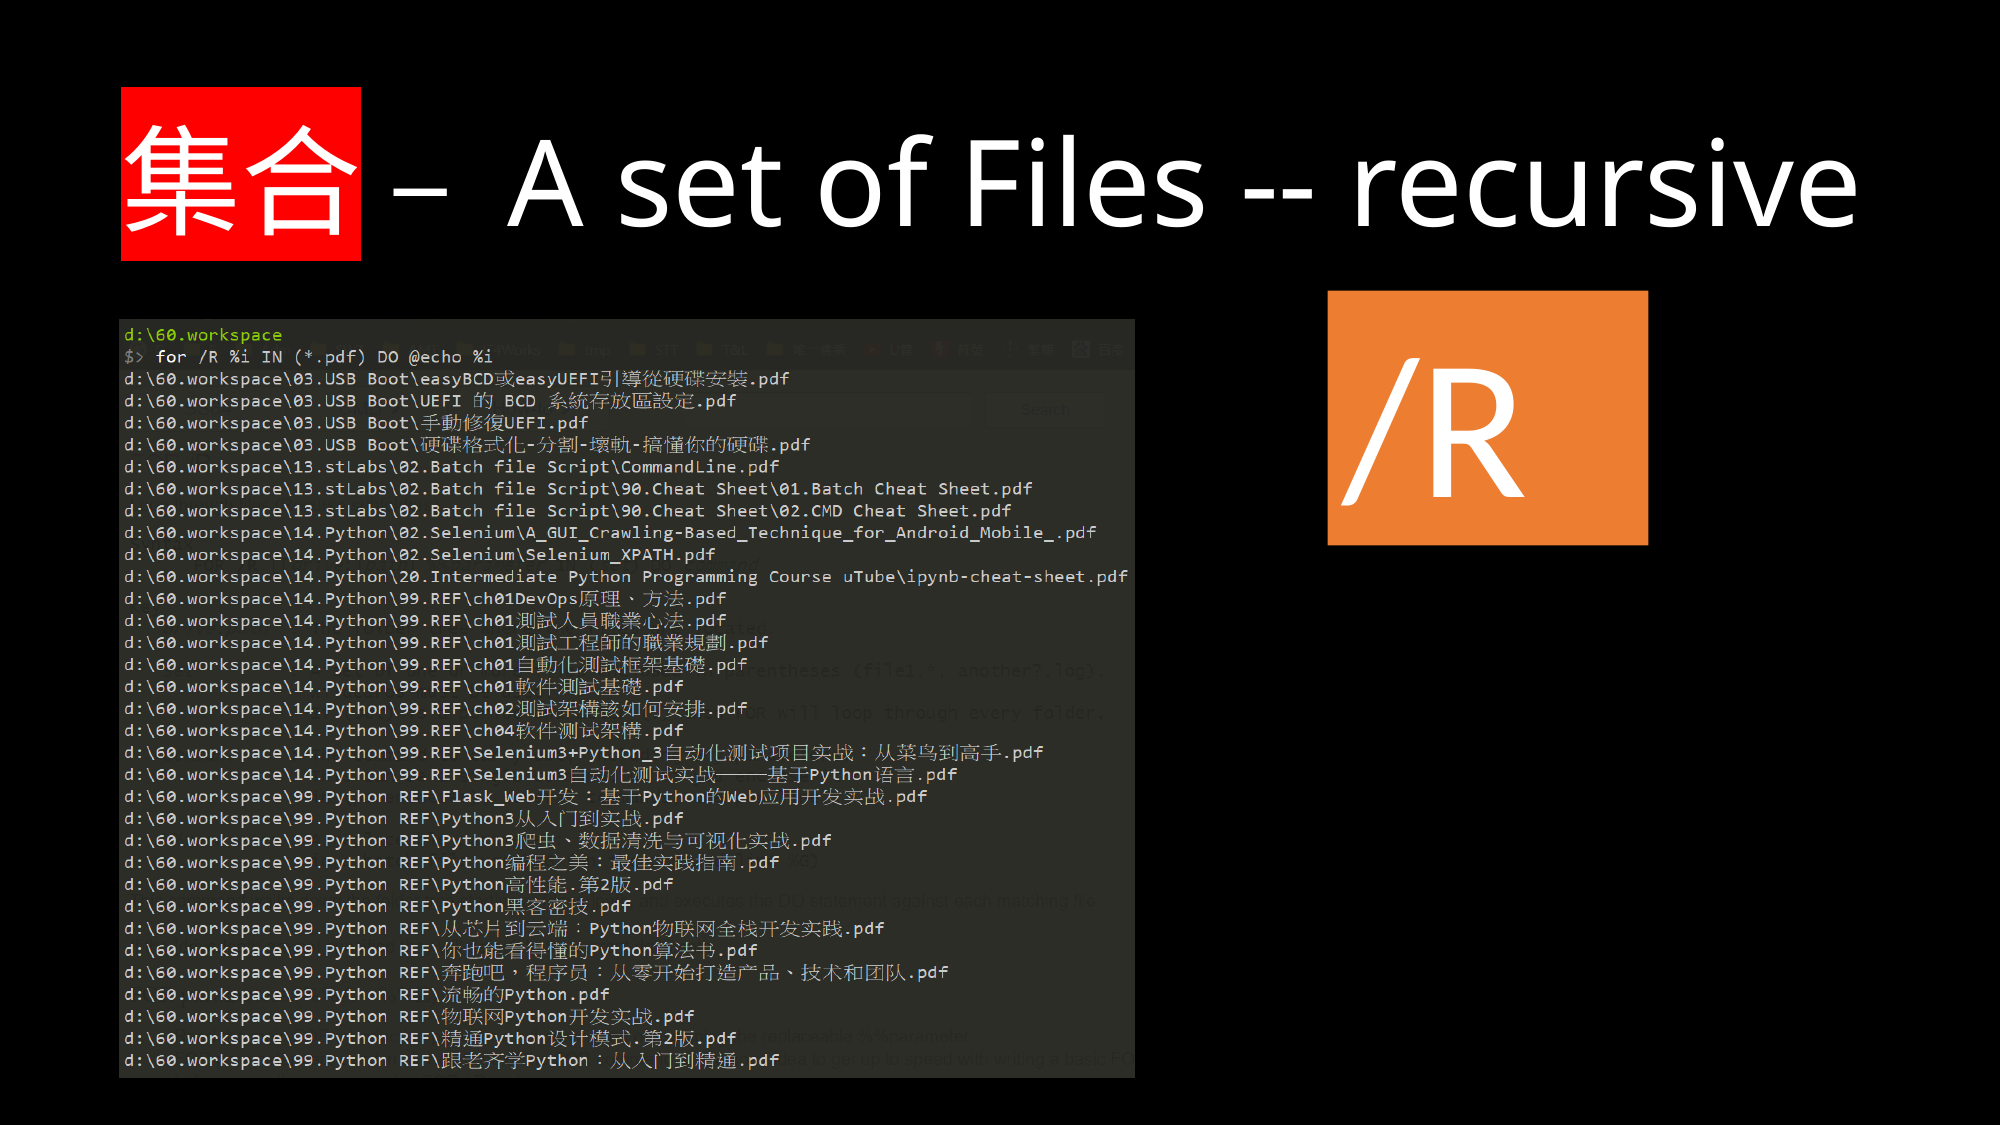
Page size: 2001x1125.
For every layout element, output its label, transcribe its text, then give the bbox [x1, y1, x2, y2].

text_box /R [1327, 290, 1649, 546]
title 集合 – A set of Files -- recursive [106, 55, 1947, 320]
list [119, 319, 1135, 1078]
